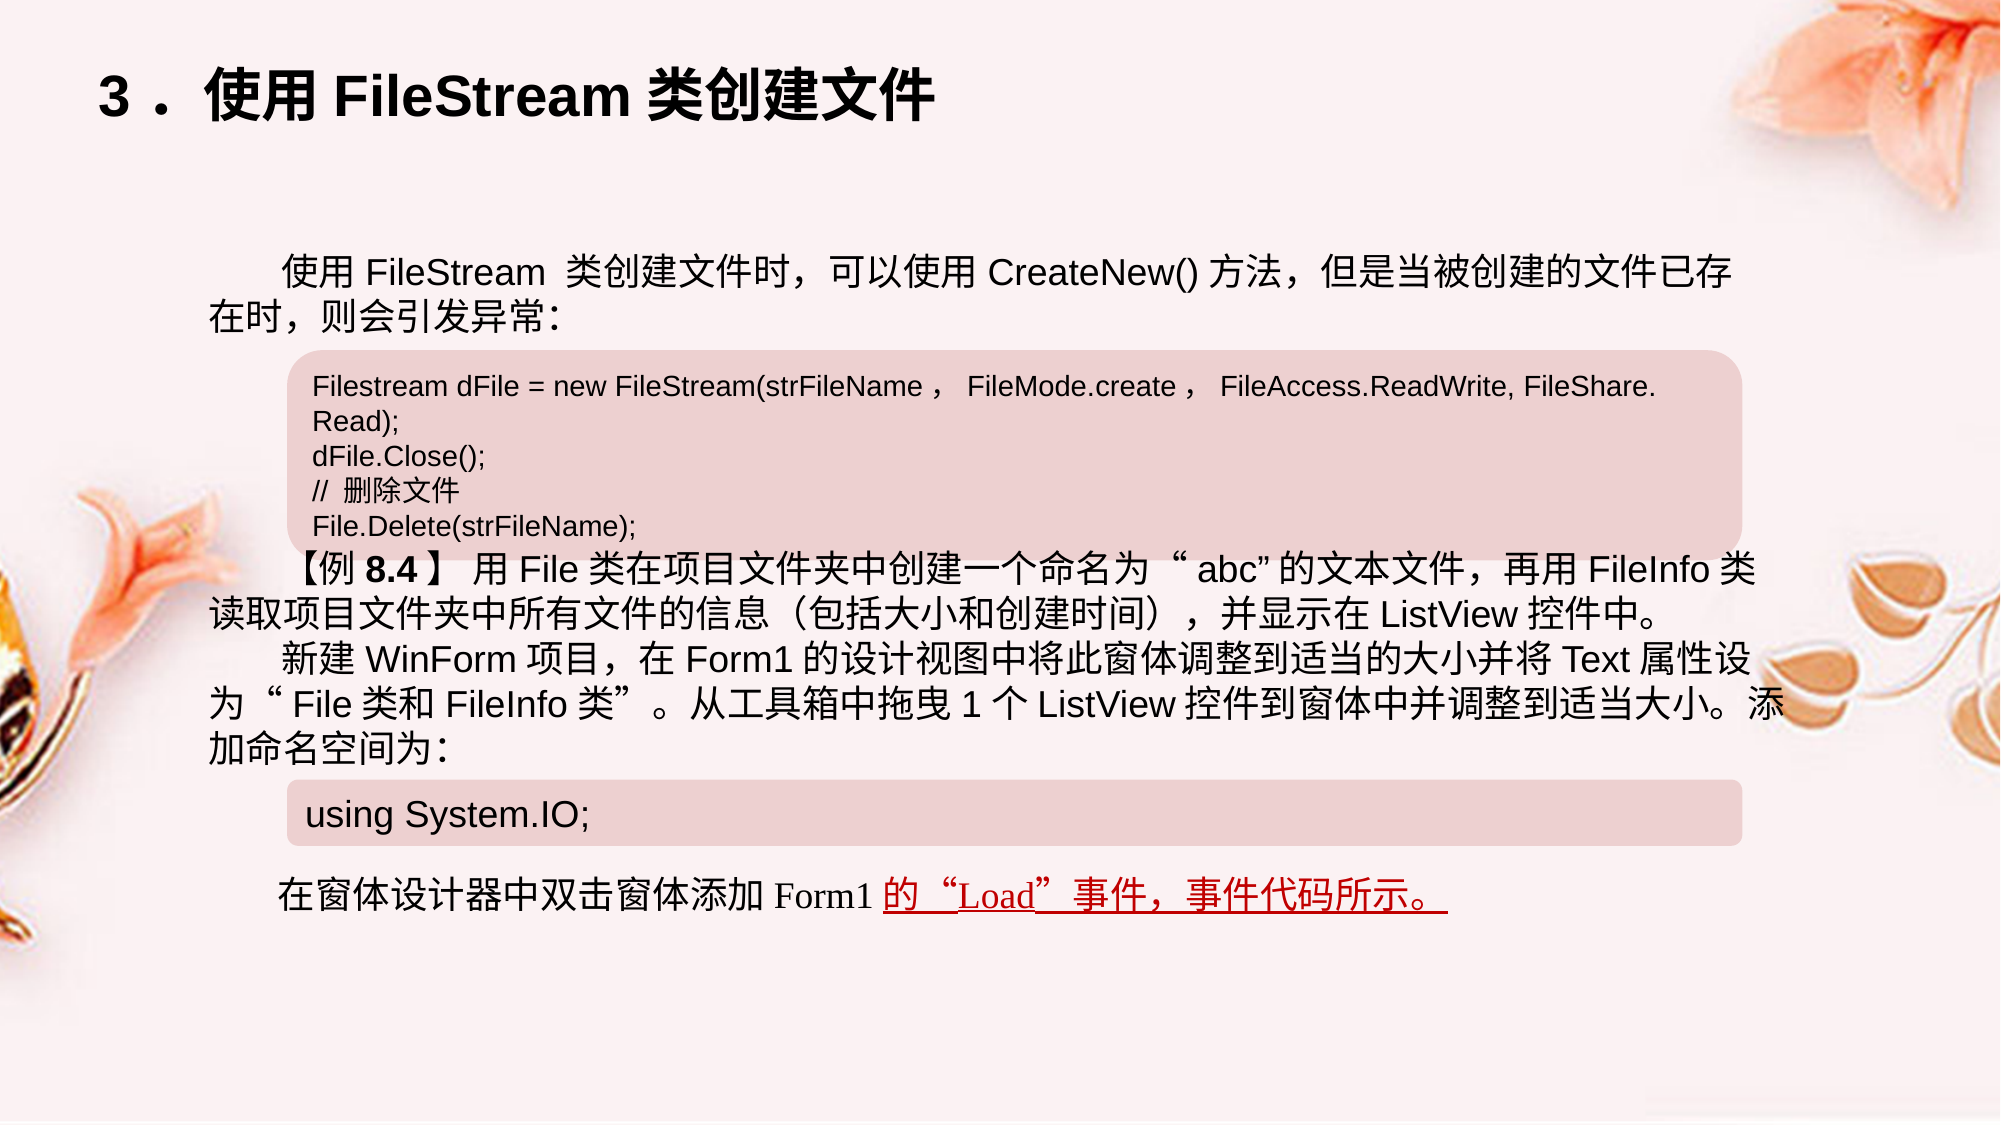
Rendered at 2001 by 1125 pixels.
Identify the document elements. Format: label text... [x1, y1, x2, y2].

text_box using System.IO; [287, 779, 1743, 846]
text_box 在窗体设计器中双击窗体添加Form1的“Load”事件，事件代码所示。 [262, 863, 1743, 933]
text_box Filestream dFile = new FileStream(strFileName，FileMode.create，FileAccess.ReadWrite, FileShare. Read); dFile.Close(); // 删除文件 File.Delete(strFileName); [287, 350, 1743, 537]
picture [0, 0, 2001, 1125]
text_box 3．使用FileStream类创建文件 [83, 58, 1132, 136]
text_box 使用FileStream 类创建文件时，可以使用CreateNew()方法，但是当被创建的文件已存在时，则会引发异常： [193, 240, 1767, 346]
text_box 【例8.4】 用File类在项目文件夹中创建一个命名为“abc”的文本文件，再用FileInfo类读取项目文件夹中所有文件的信息（包括大小和创建时间），并显示在ListView控件中。 新建WinForm项目，在Form1的设计视图中将此窗体调整到适当的大小并将Text属性设为“File类和FileInfo类”。从工具箱中拖曳1个ListView控件到窗体中并调整到适当大小。添加命名空间为： [193, 537, 1802, 777]
